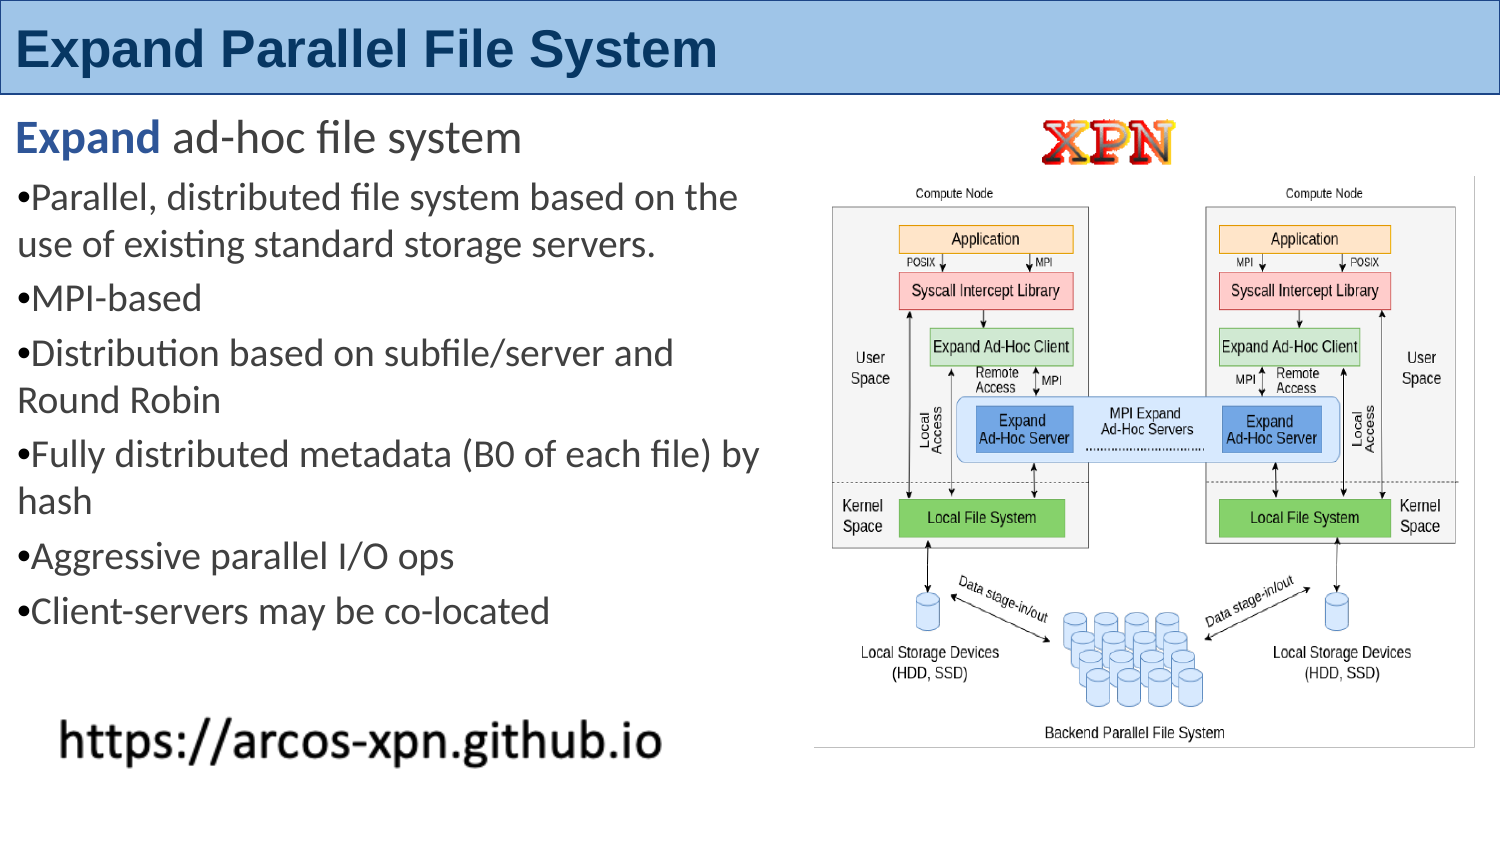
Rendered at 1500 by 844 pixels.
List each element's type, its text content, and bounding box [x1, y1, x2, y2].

picture [24, 689, 789, 809]
picture [813, 118, 1476, 748]
title Expand Parallel File System [0, 0, 1500, 94]
text_box Expand ad-hoc file system •Parallel, distributed file system based on the use of existing standard storage servers. •MPI-based •Distribution based on subfile/server and Round Robin •Fully distributed metadata (B0 of each file) by hash •Aggressive parallel I/O ops •Client-servers may be co-located [0, 93, 789, 649]
